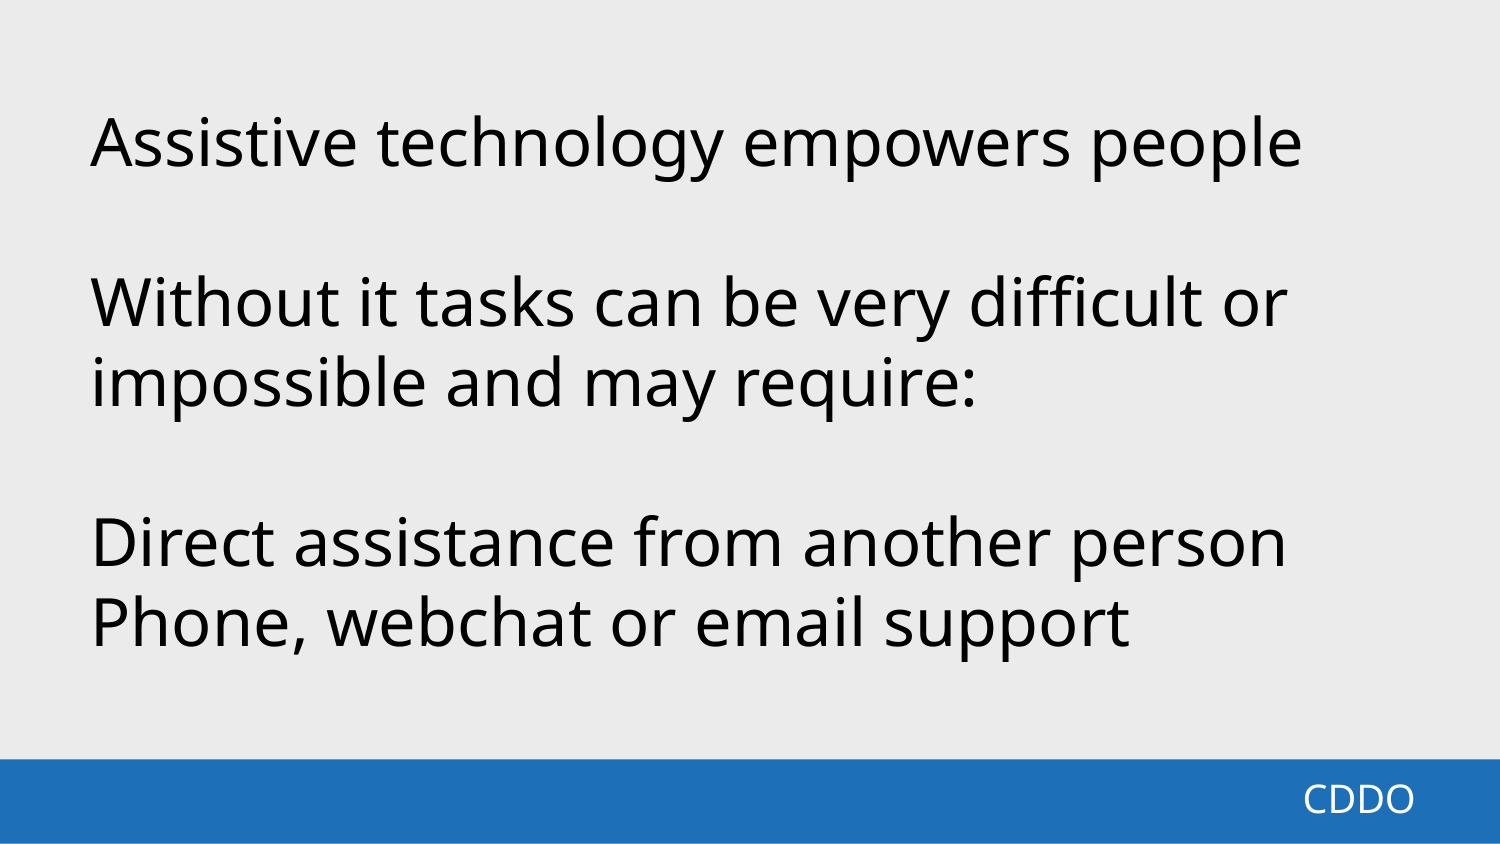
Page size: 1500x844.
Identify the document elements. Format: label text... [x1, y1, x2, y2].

text_box Assistive technology empowers people Without it tasks can be very difficult or impossible and may require: Direct assistance from another person Phone, webchat or email support [87, 0, 1416, 760]
